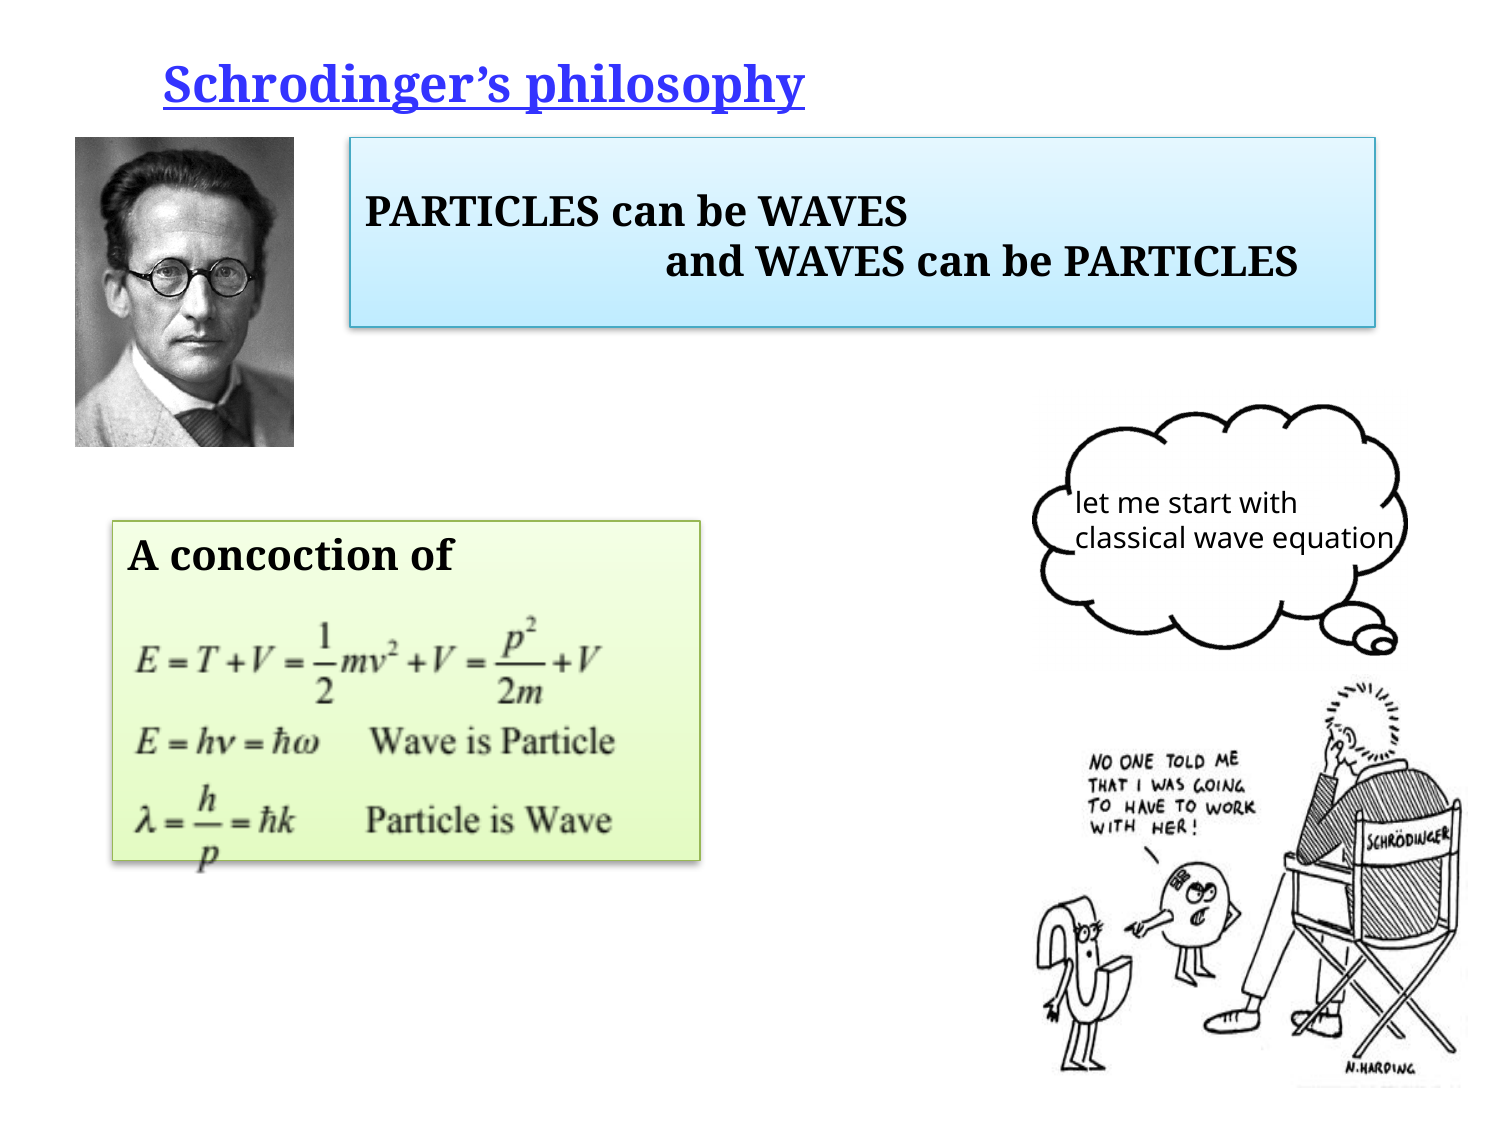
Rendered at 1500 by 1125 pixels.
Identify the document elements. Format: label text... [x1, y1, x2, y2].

text_box PARTICLES can be WAVES and WAVES can be PARTICLES [349, 137, 1376, 328]
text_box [1032, 389, 1408, 672]
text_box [112, 520, 701, 876]
picture [1032, 674, 1468, 1088]
text_box Schrodinger’s philosophy [148, 45, 974, 121]
picture [74, 137, 294, 448]
